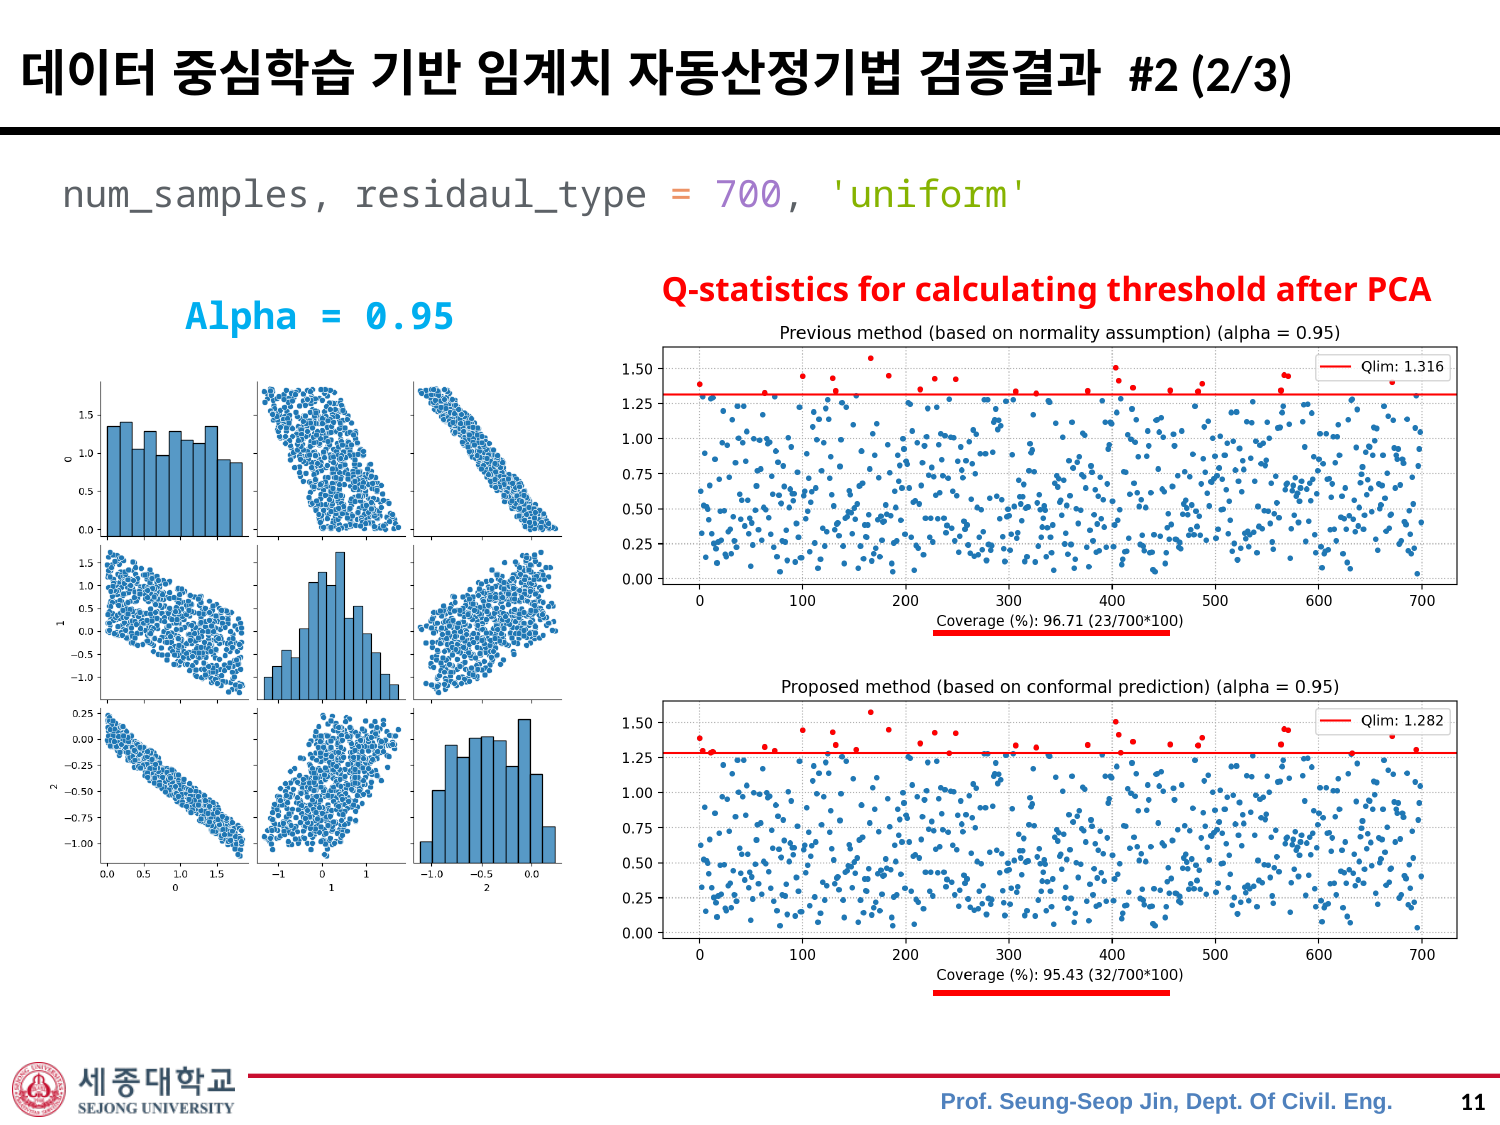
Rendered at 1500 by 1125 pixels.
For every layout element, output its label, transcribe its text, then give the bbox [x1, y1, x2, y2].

text_box Q-statistics for calculating threshold after PCA [646, 260, 1448, 313]
text_box 데이터 중심학습 기반 임계치 자동산정기법 검증결과 #2 (2/3) [5, 24, 1469, 119]
picture [12, 1062, 235, 1117]
text_box Alpha = 0.95 [124, 284, 516, 345]
picture [610, 669, 1467, 994]
picture [42, 374, 569, 900]
picture [610, 314, 1467, 639]
text_box num_samples, residaul_type = 700, 'uniform' [47, 162, 1500, 223]
